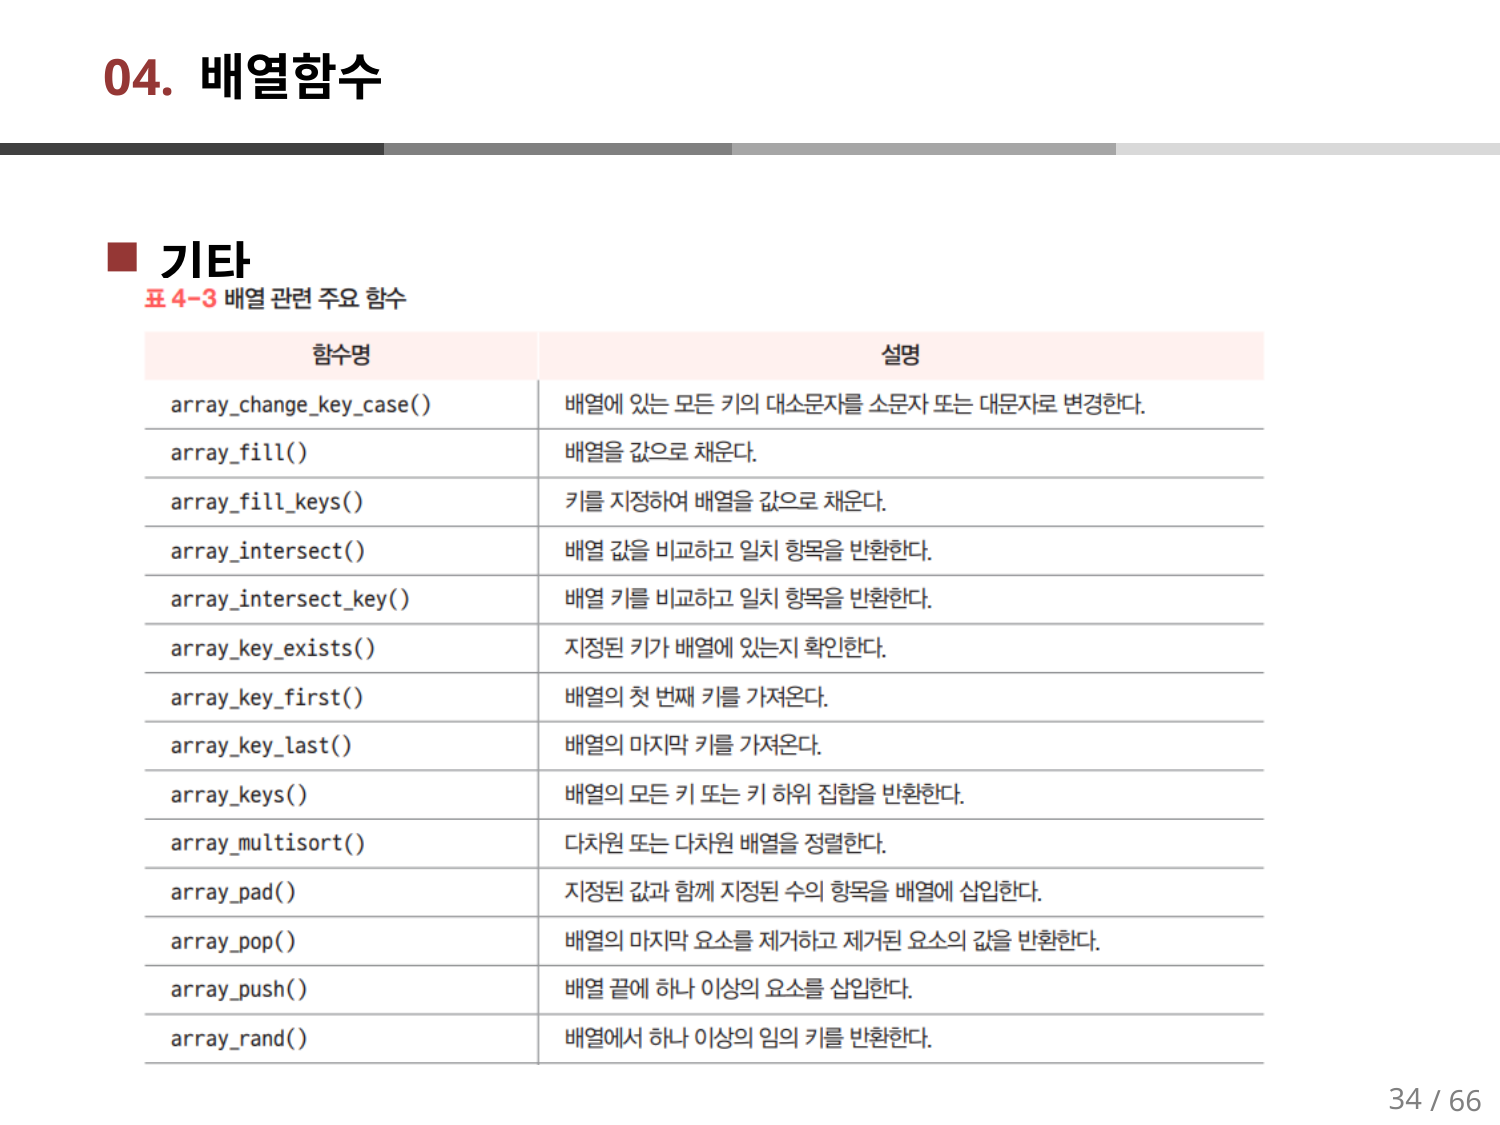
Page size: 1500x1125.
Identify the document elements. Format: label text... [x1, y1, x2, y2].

picture [135, 278, 1270, 1065]
list 기타 [88, 196, 1436, 1083]
title 04. 배열함수 [88, 30, 1211, 121]
